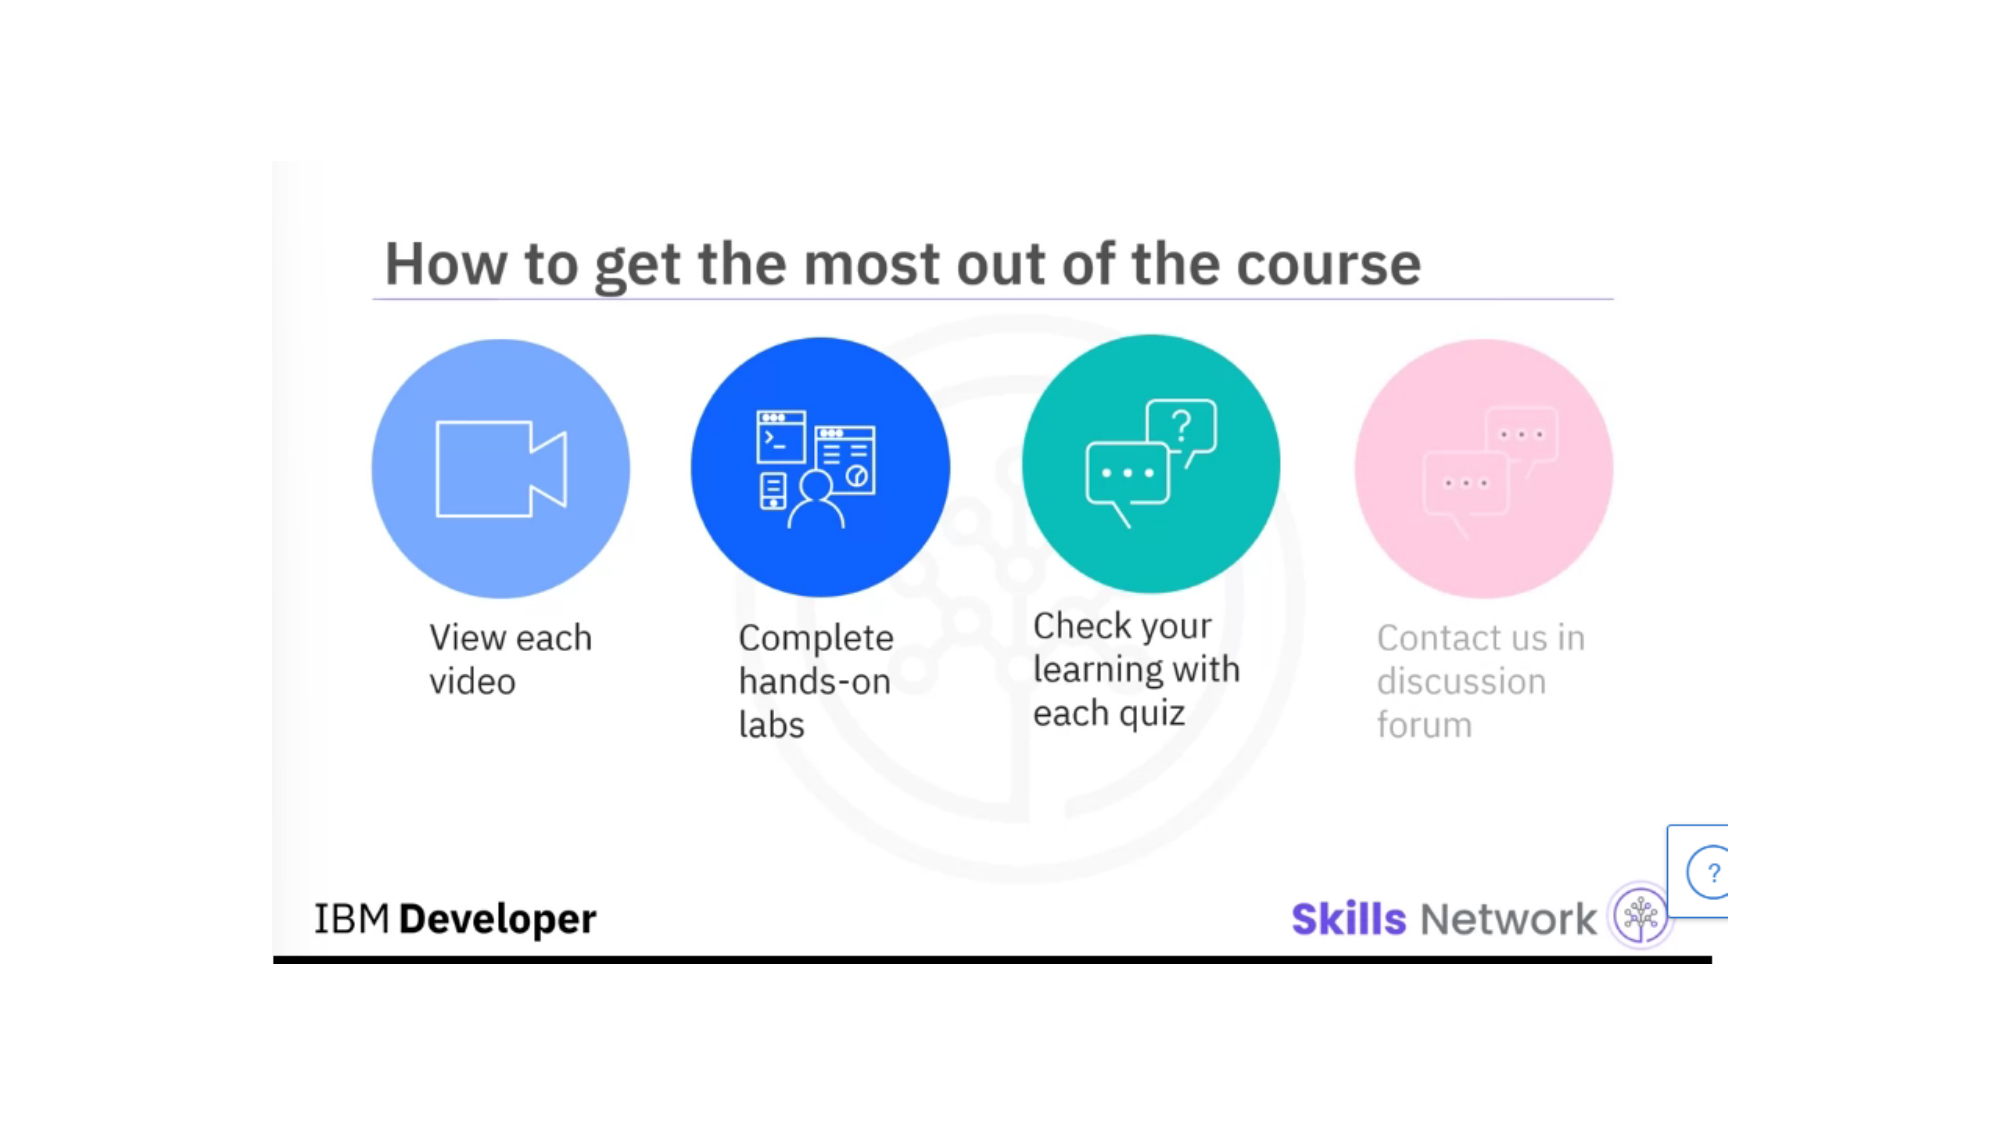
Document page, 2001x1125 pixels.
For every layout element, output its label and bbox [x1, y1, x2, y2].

picture [271, 161, 1728, 964]
